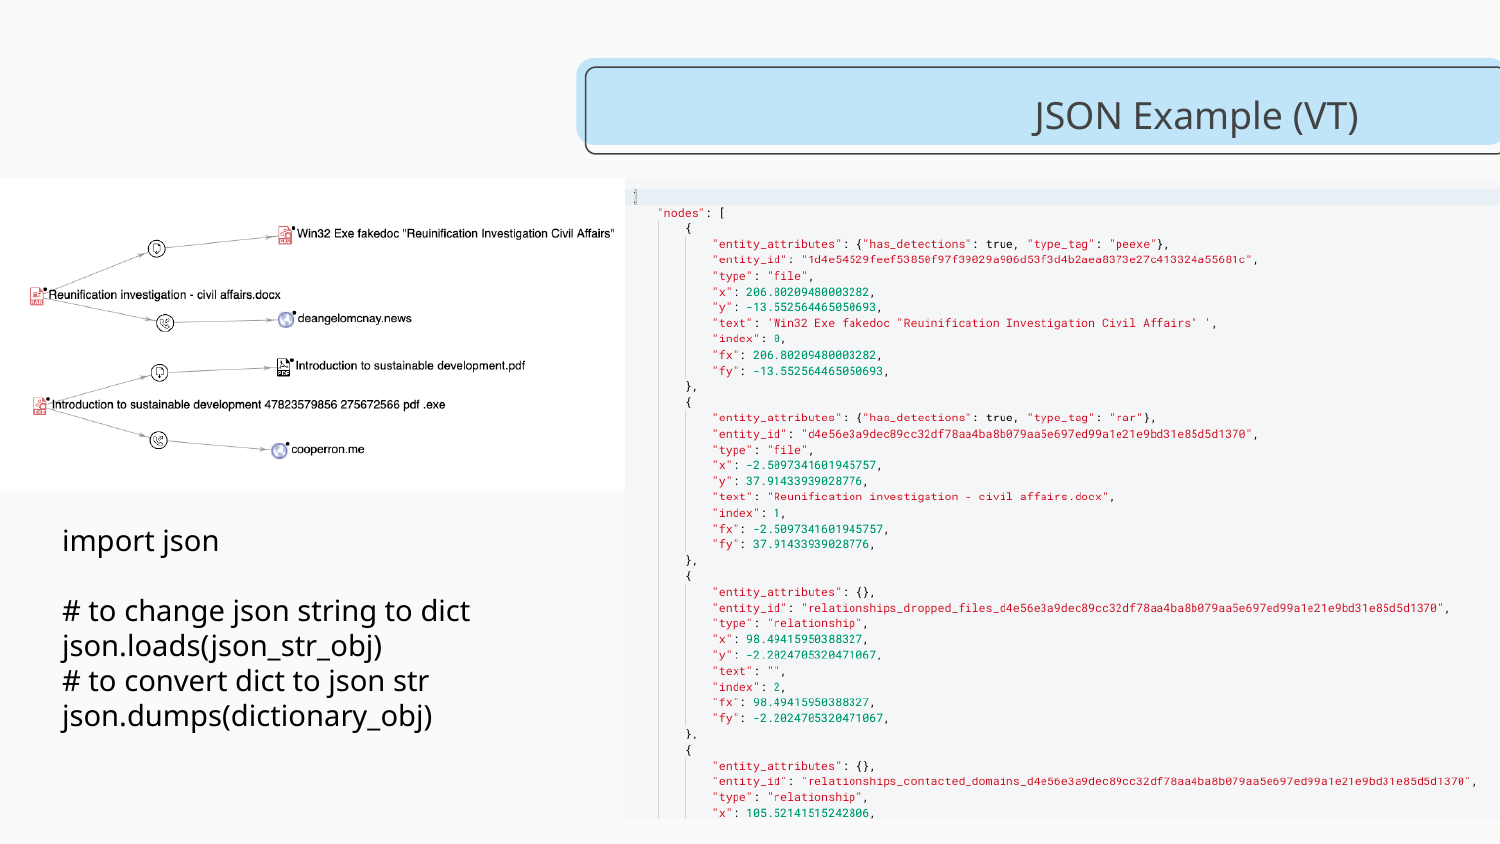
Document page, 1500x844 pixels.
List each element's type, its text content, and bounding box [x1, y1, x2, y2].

text_box import json # to change json string to dict json.loads(json_str_obj) # to convert dict to json str json.dumps(dictionary_obj) [47, 507, 610, 748]
picture [0, 178, 1500, 819]
title JSON Example (VT) [849, 75, 1374, 154]
